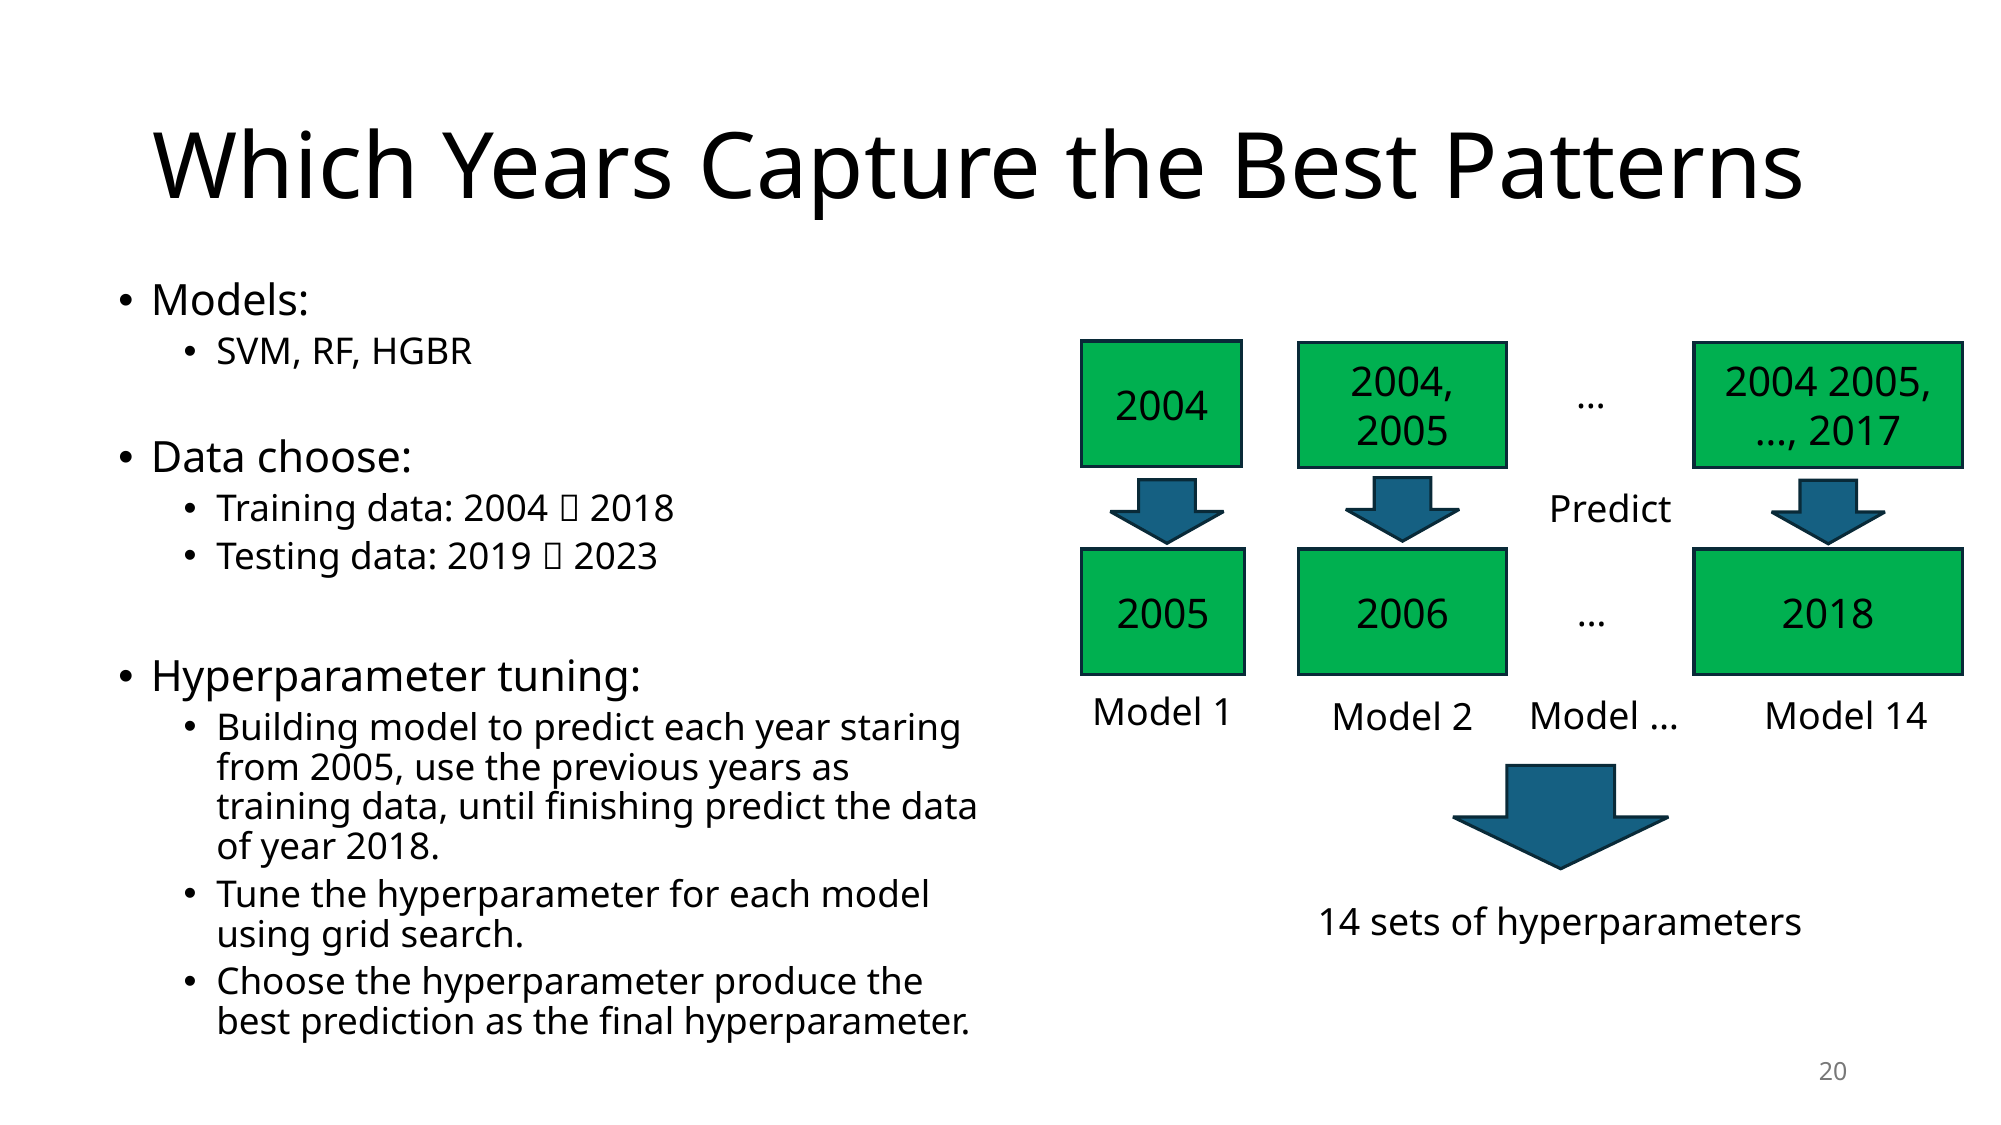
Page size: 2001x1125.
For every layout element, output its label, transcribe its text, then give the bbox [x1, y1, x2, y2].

text_box … [1561, 363, 1622, 424]
text_box 2004 [1080, 339, 1243, 468]
text_box Model 1 [1077, 680, 1249, 741]
text_box 2006 [1297, 547, 1508, 676]
text_box Model 2 [1316, 685, 1489, 746]
text_box [1109, 478, 1225, 546]
list Models: SVM, RF, HGBR Data choose: Training data: 2004  2018 Testing data: 2019  2023 Hyperparameter tuning: Building model to predict each year staring from 2005, use the previous years as training data, until finishing predict the data of year 2018. Tune the hyperparameter for each model using grid search. Choose the hyperparameter produce the best prediction as the final hyperparameter. [103, 271, 1005, 1066]
slide_number 20 [1412, 1042, 1863, 1103]
text_box 2004 2005, …, 2017 [1692, 341, 1964, 469]
text_box Model 14 [1749, 685, 1943, 745]
text_box [1345, 476, 1460, 543]
text_box [1452, 763, 1670, 871]
text_box 14 sets of hyperparameters [1302, 890, 1818, 951]
text_box … [1562, 581, 1622, 642]
text_box 2005 [1080, 547, 1246, 676]
text_box 2004, 2005 [1297, 341, 1508, 469]
text_box Predict [1534, 477, 1687, 537]
text_box Model … [1513, 685, 1694, 745]
text_box 2018 [1692, 547, 1964, 676]
text_box [1770, 478, 1886, 546]
title Which Years Capture the Best Patterns [137, 59, 1863, 278]
